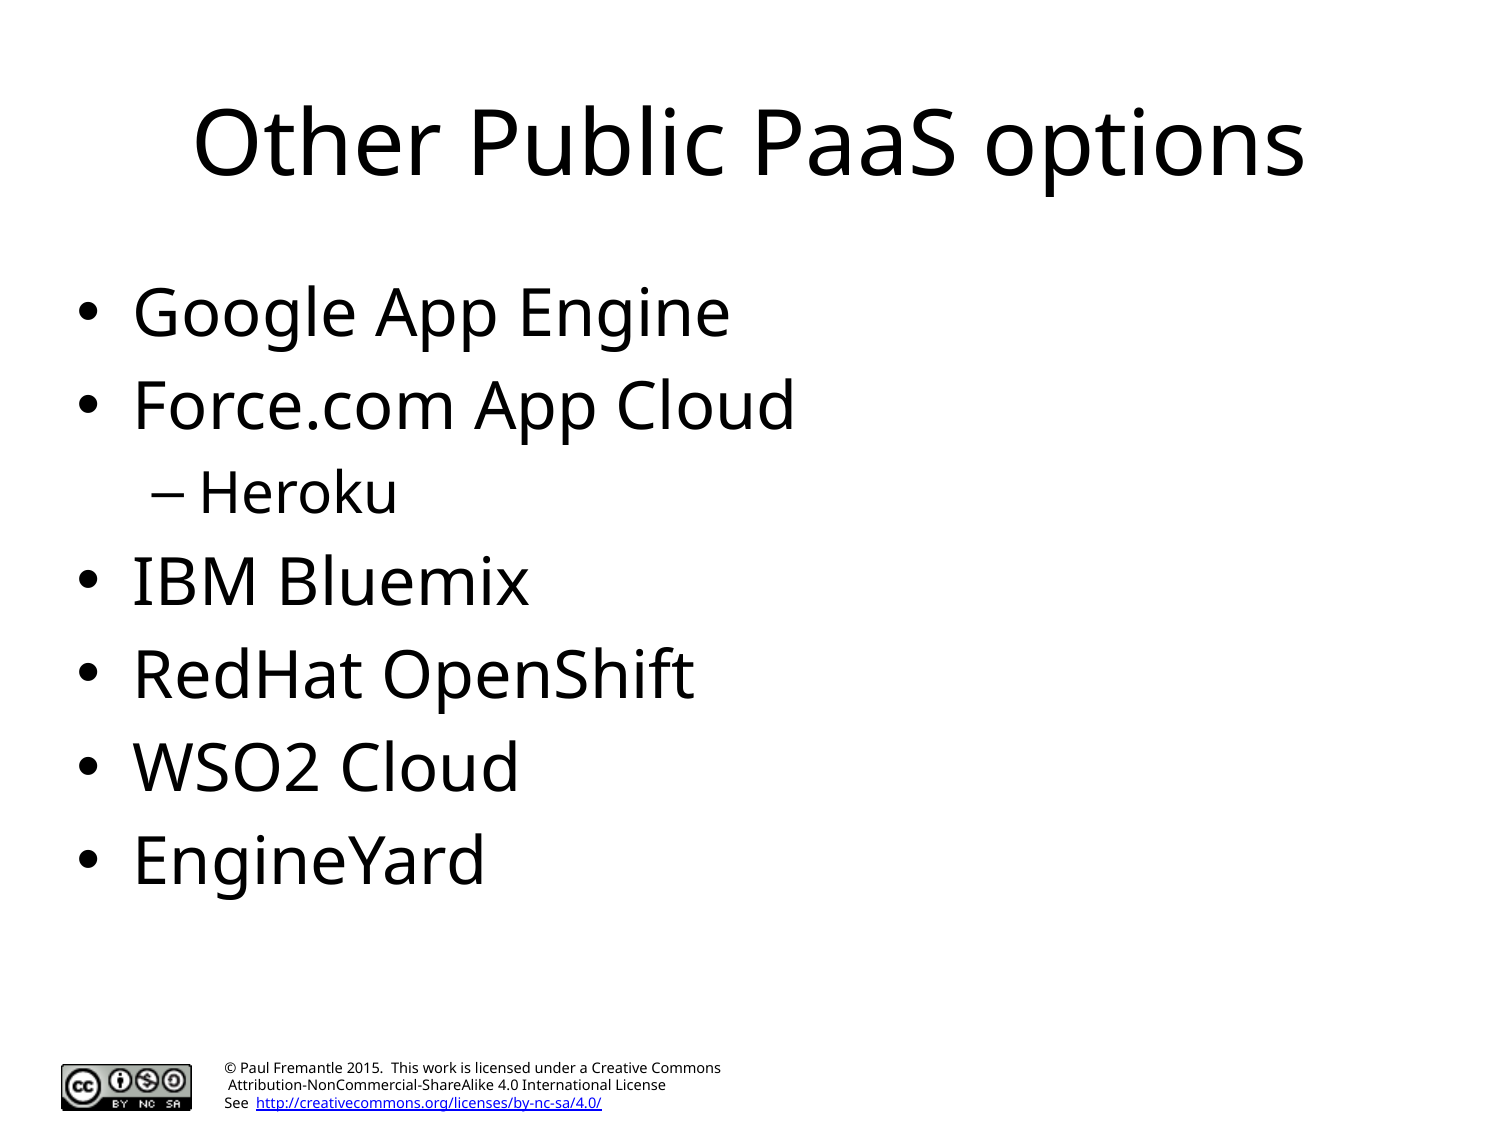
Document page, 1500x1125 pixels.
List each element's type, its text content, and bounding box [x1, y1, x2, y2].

title Other Public PaaS options [75, 45, 1425, 233]
list Google App Engine Force.com App Cloud Heroku IBM Bluemix RedHat OpenShift WSO2 Cloud EngineYard [61, 262, 1412, 1005]
picture [61, 1064, 192, 1111]
